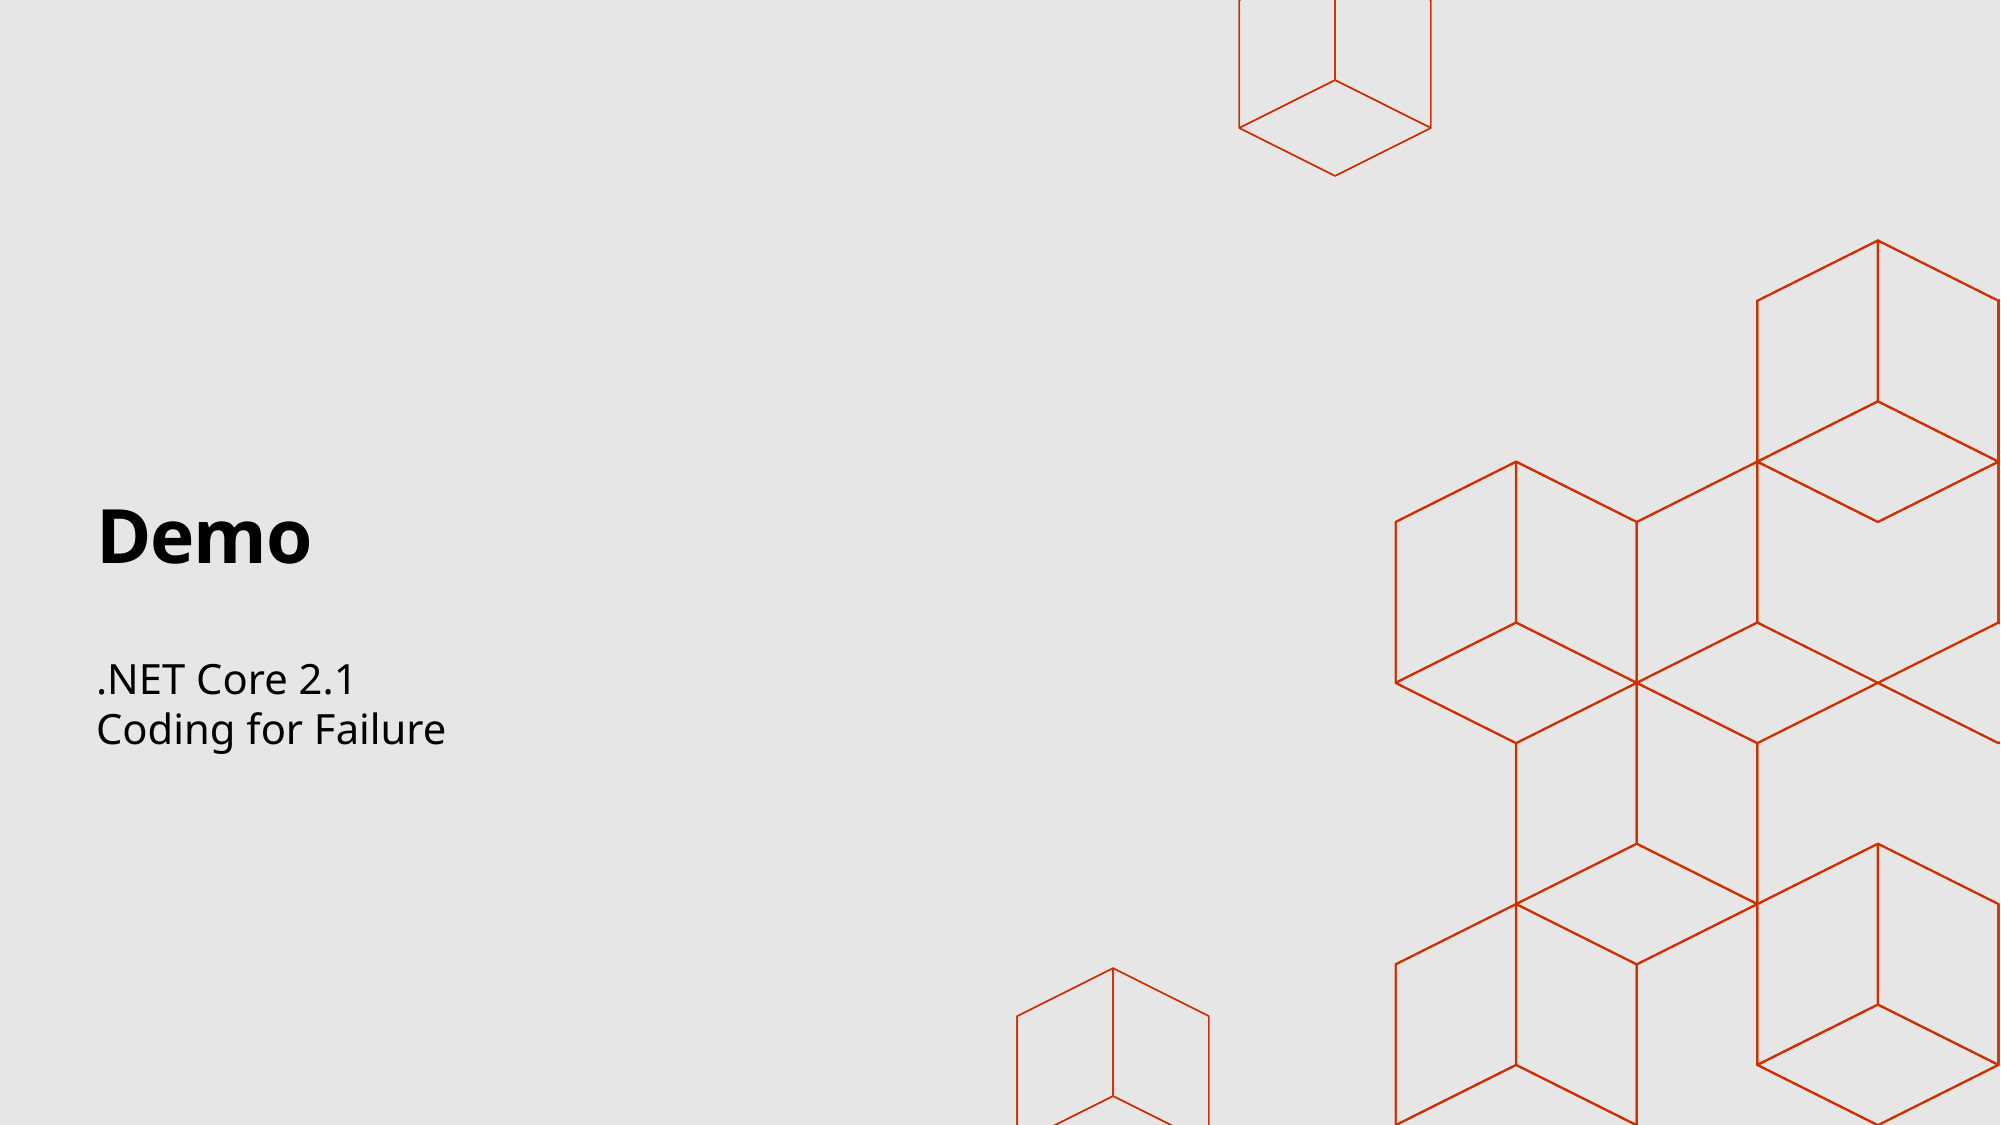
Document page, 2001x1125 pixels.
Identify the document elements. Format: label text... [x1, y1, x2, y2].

title Demo [96, 497, 1146, 580]
picture [1016, 967, 1210, 1125]
picture [1238, 0, 1432, 177]
picture [1394, 239, 2000, 1125]
list .NET Core 2.1 Coding for Failure [96, 652, 1146, 703]
